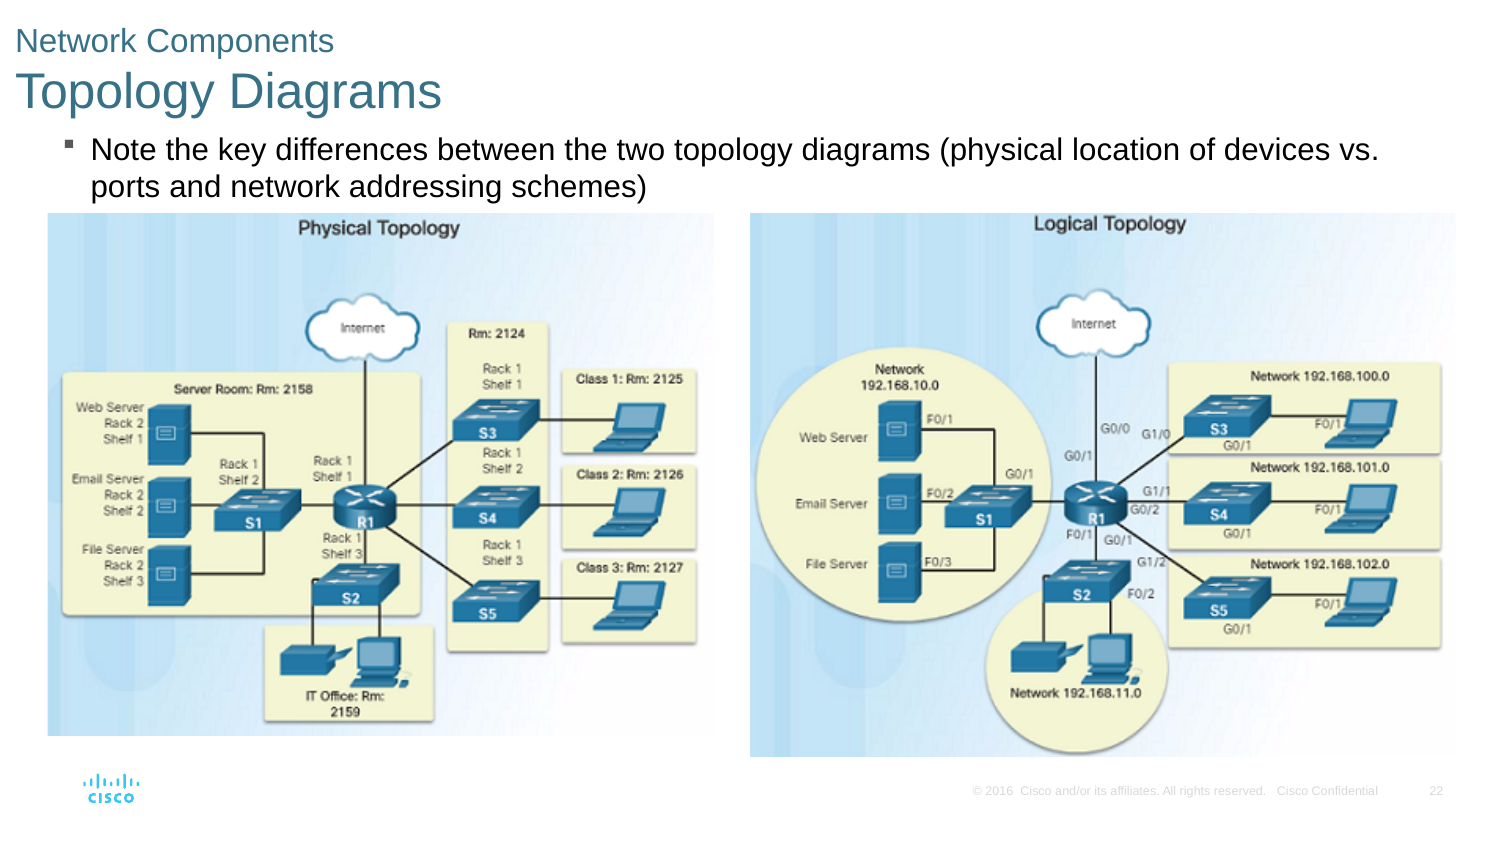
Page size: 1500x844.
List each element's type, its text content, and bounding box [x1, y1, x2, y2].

picture [47, 212, 715, 737]
picture [749, 212, 1457, 757]
list Note the key differences between the two topology diagrams (physical location of devices vs. ports and network addressing schemes) [47, 121, 1453, 213]
title Network Components Topology Diagrams [0, 6, 1500, 131]
